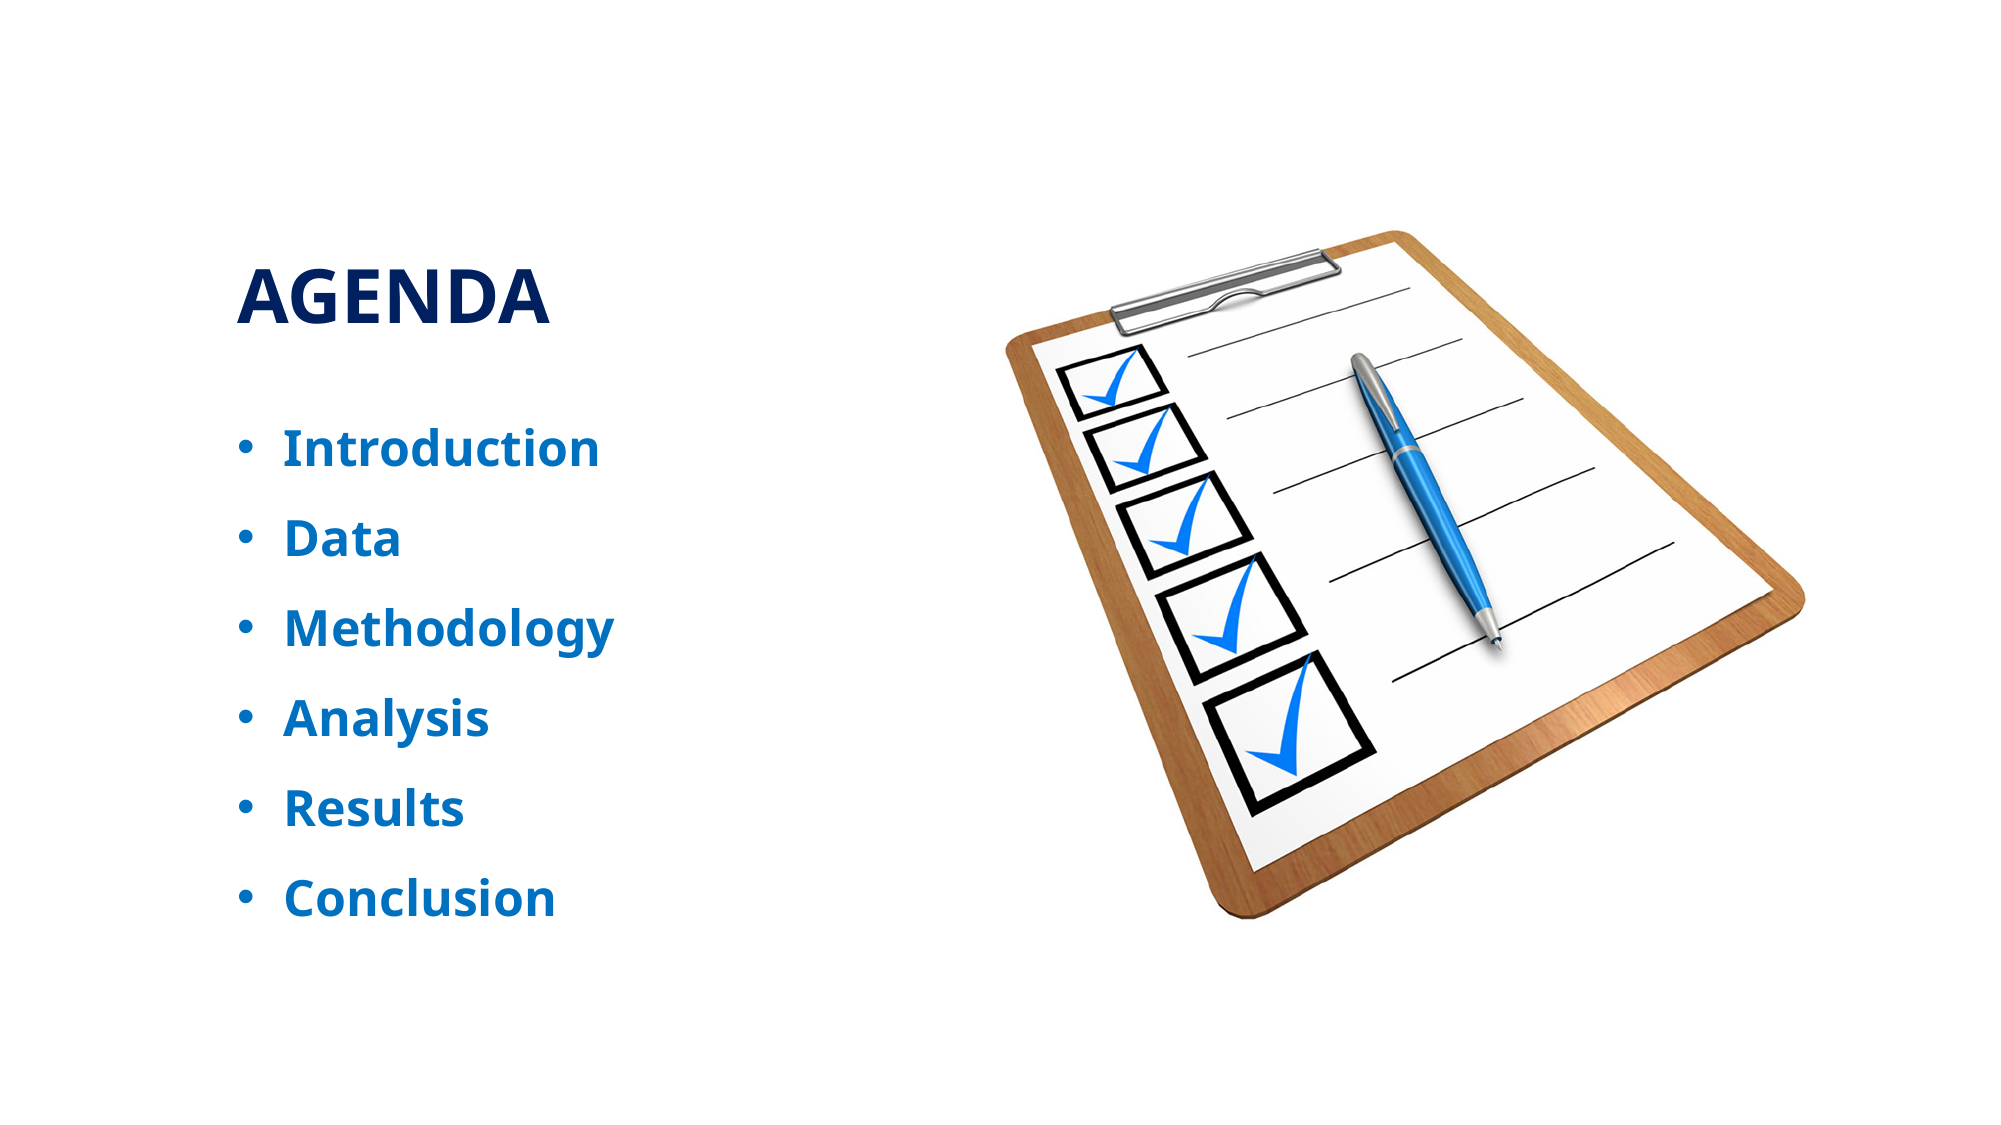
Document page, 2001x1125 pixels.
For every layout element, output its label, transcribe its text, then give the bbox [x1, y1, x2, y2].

text_box Introduction Data Methodology Analysis Results Conclusion [222, 379, 1028, 934]
picture [977, 216, 1811, 930]
text_box AGENDA [222, 241, 953, 347]
